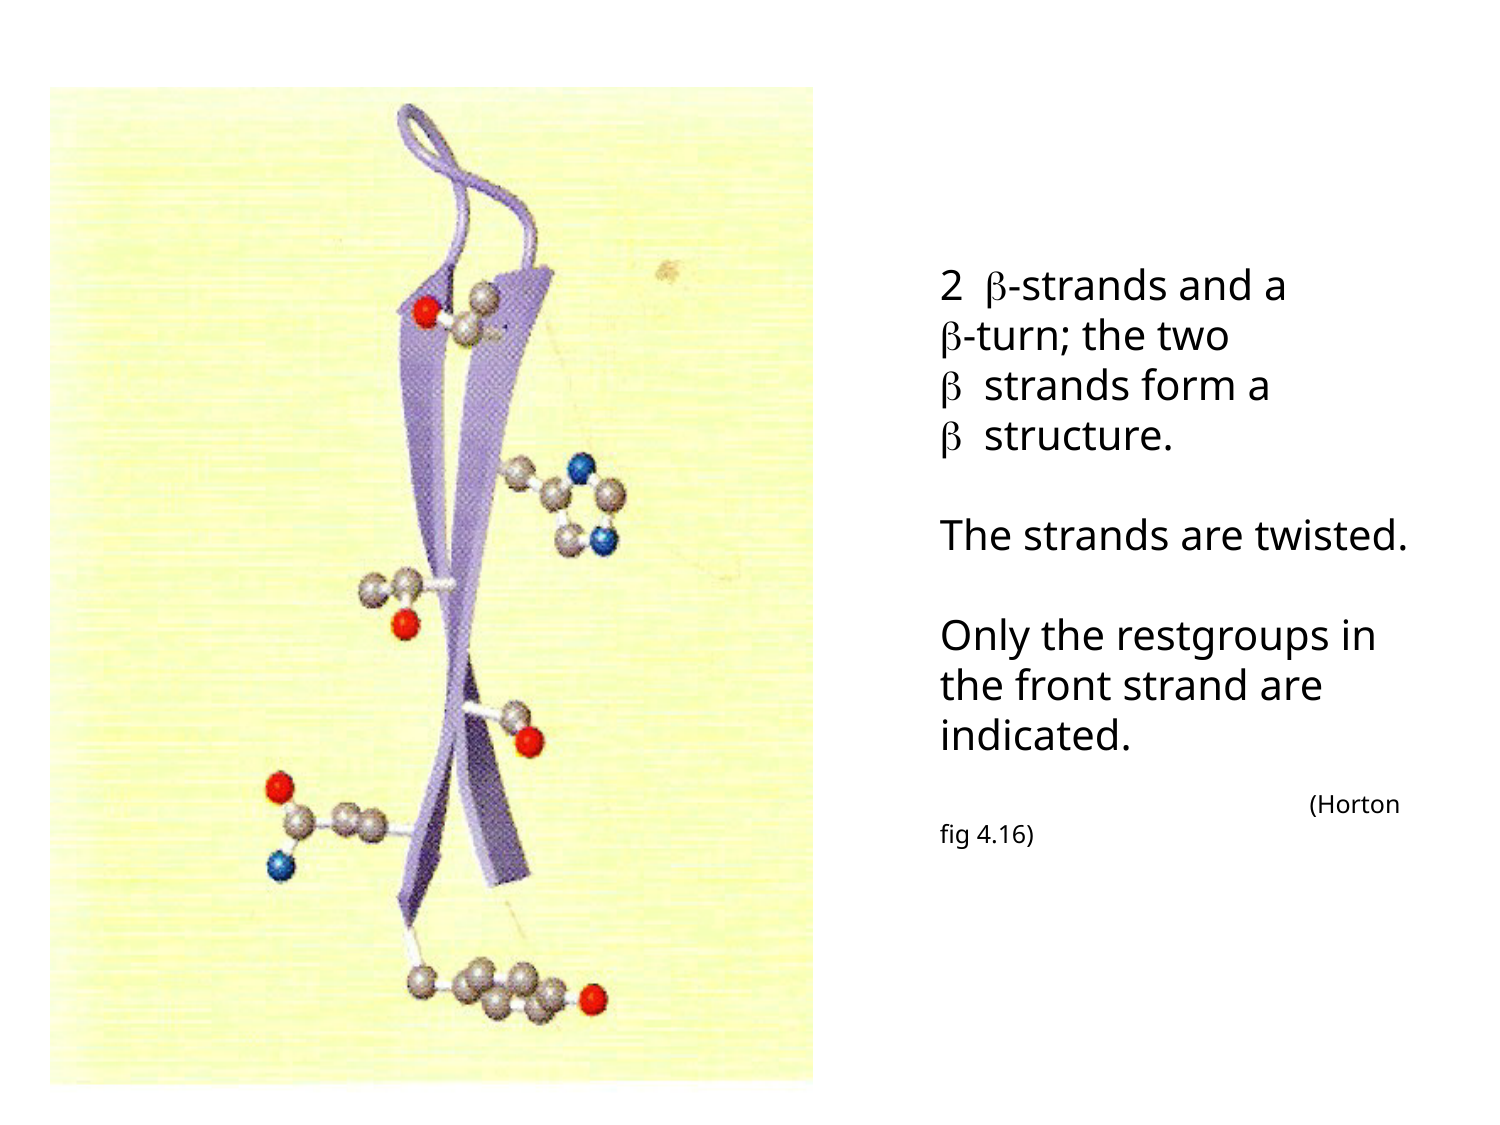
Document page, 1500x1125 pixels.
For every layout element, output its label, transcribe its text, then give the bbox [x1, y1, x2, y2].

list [49, 87, 813, 1125]
title 2 b-strands and a b-turn; the two b strands form a b structure. The strands are twisted. Only the restgroups in the front strand are indicated. (Horton fig 4.16) [924, 45, 1425, 1063]
